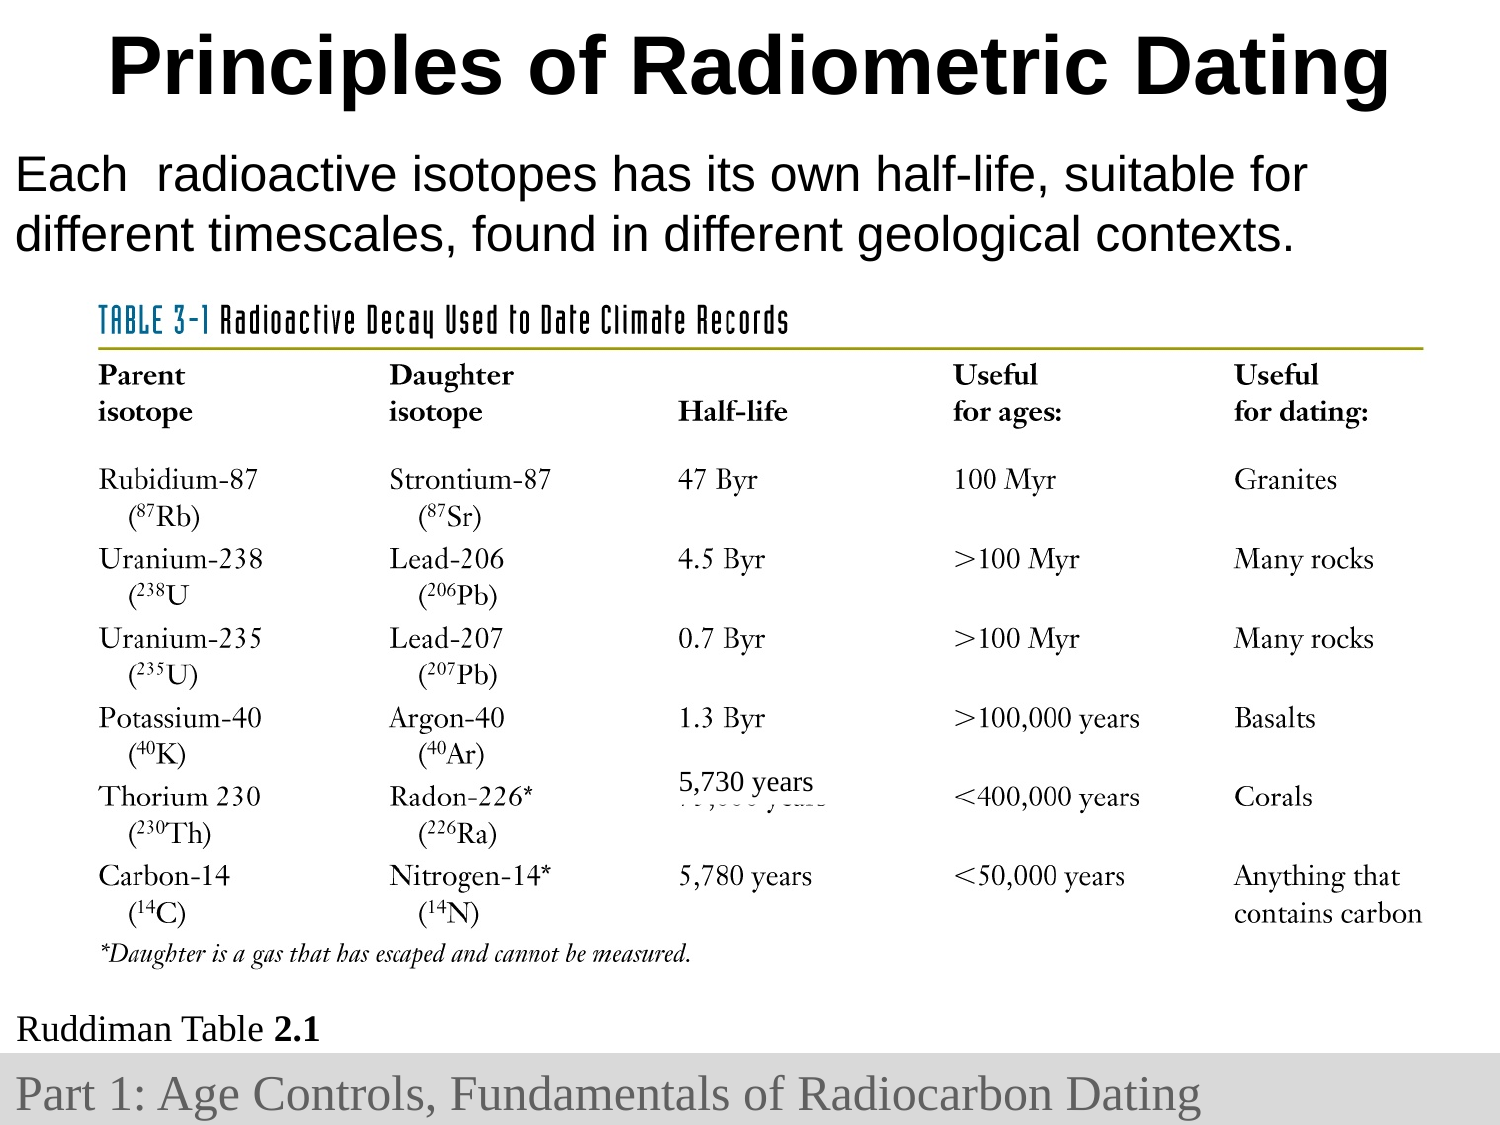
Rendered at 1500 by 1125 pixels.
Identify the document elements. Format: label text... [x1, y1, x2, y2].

picture [71, 268, 1450, 998]
text_box Each radioactive isotopes has its own half-life, suitable for different timescales, found in different geological contexts. [0, 133, 1500, 269]
title Principles of Radiometric Dating [0, 0, 1500, 122]
text_box Ruddiman Table 2.1 [1, 996, 336, 1057]
